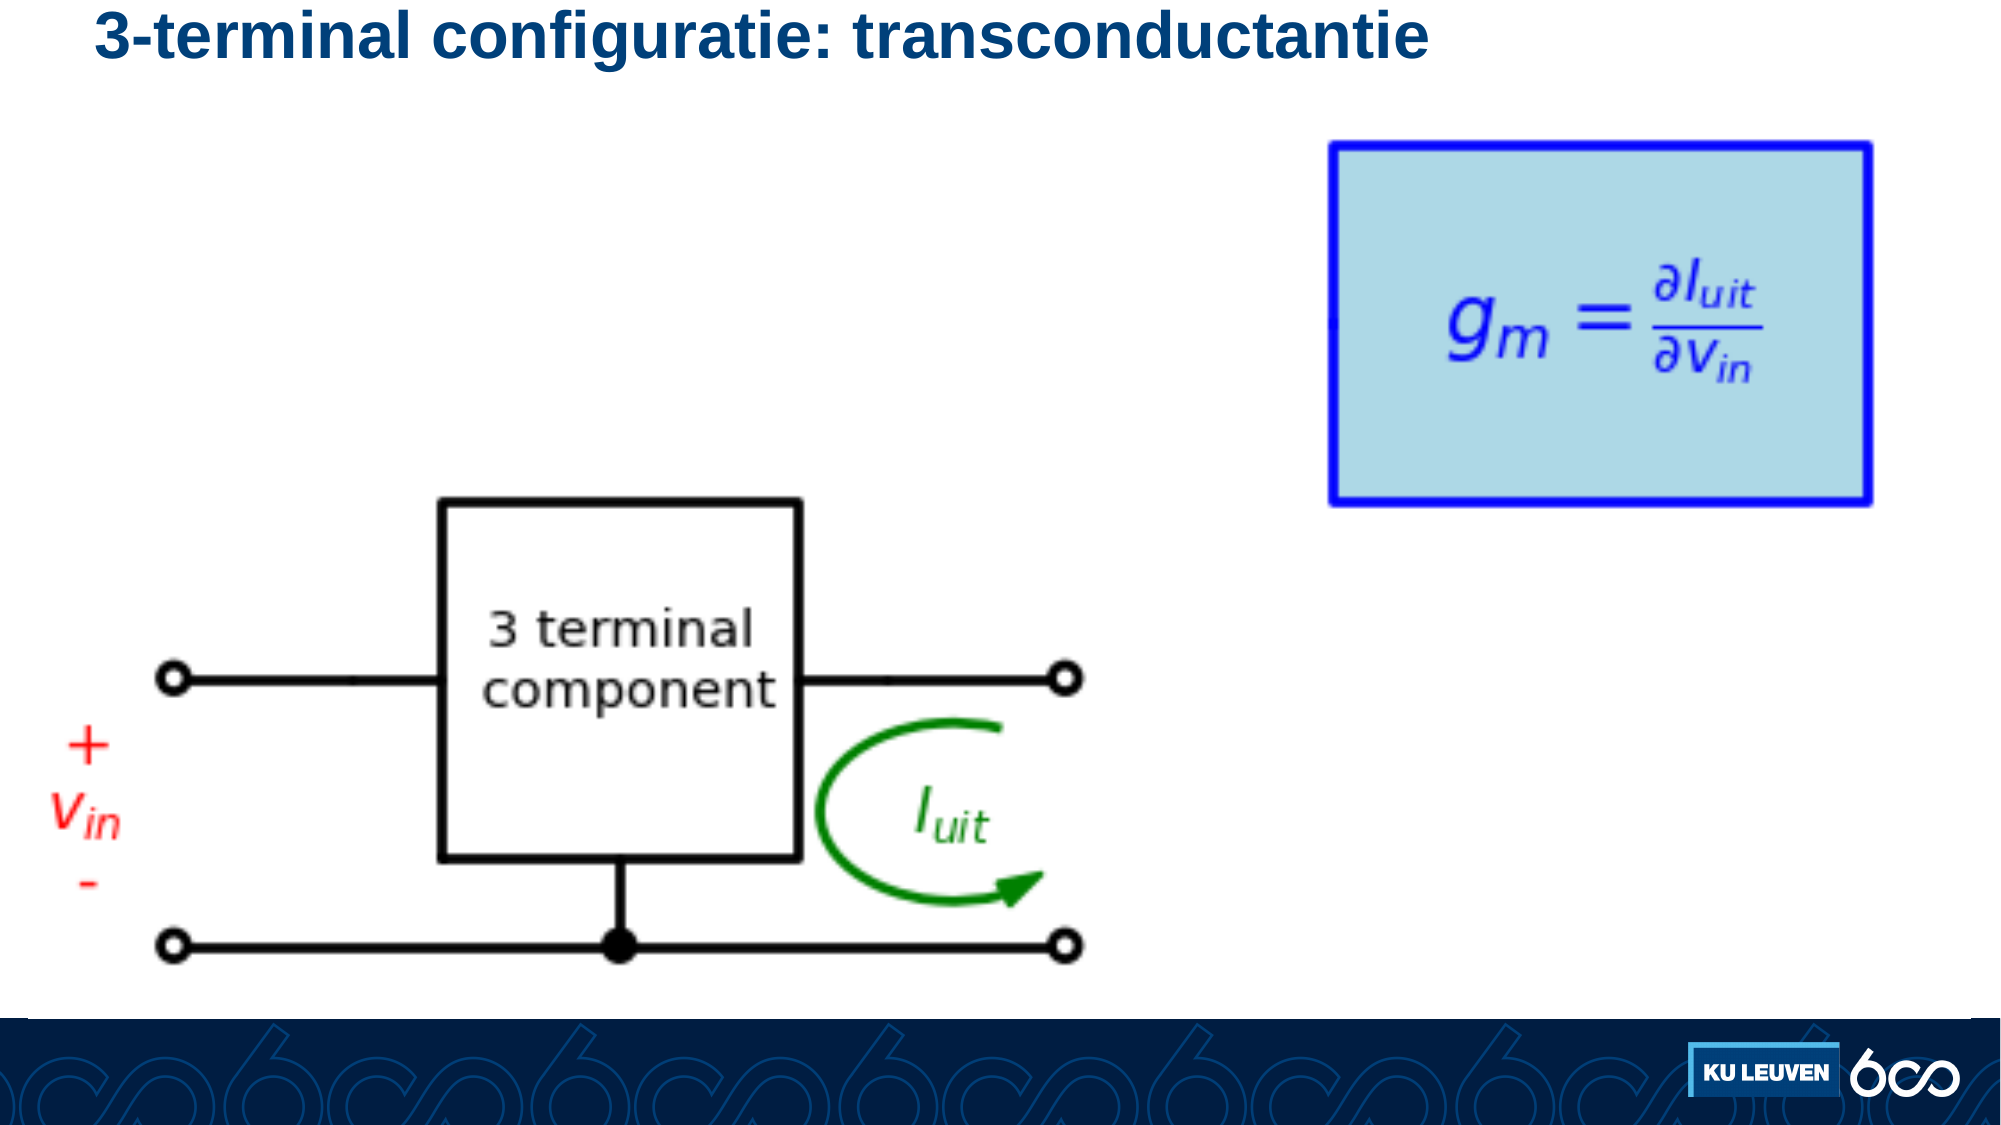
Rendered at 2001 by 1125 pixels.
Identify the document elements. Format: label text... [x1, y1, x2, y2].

title 3-terminal configuratie: transconductantie [94, 0, 1906, 88]
picture [0, 88, 2001, 1125]
